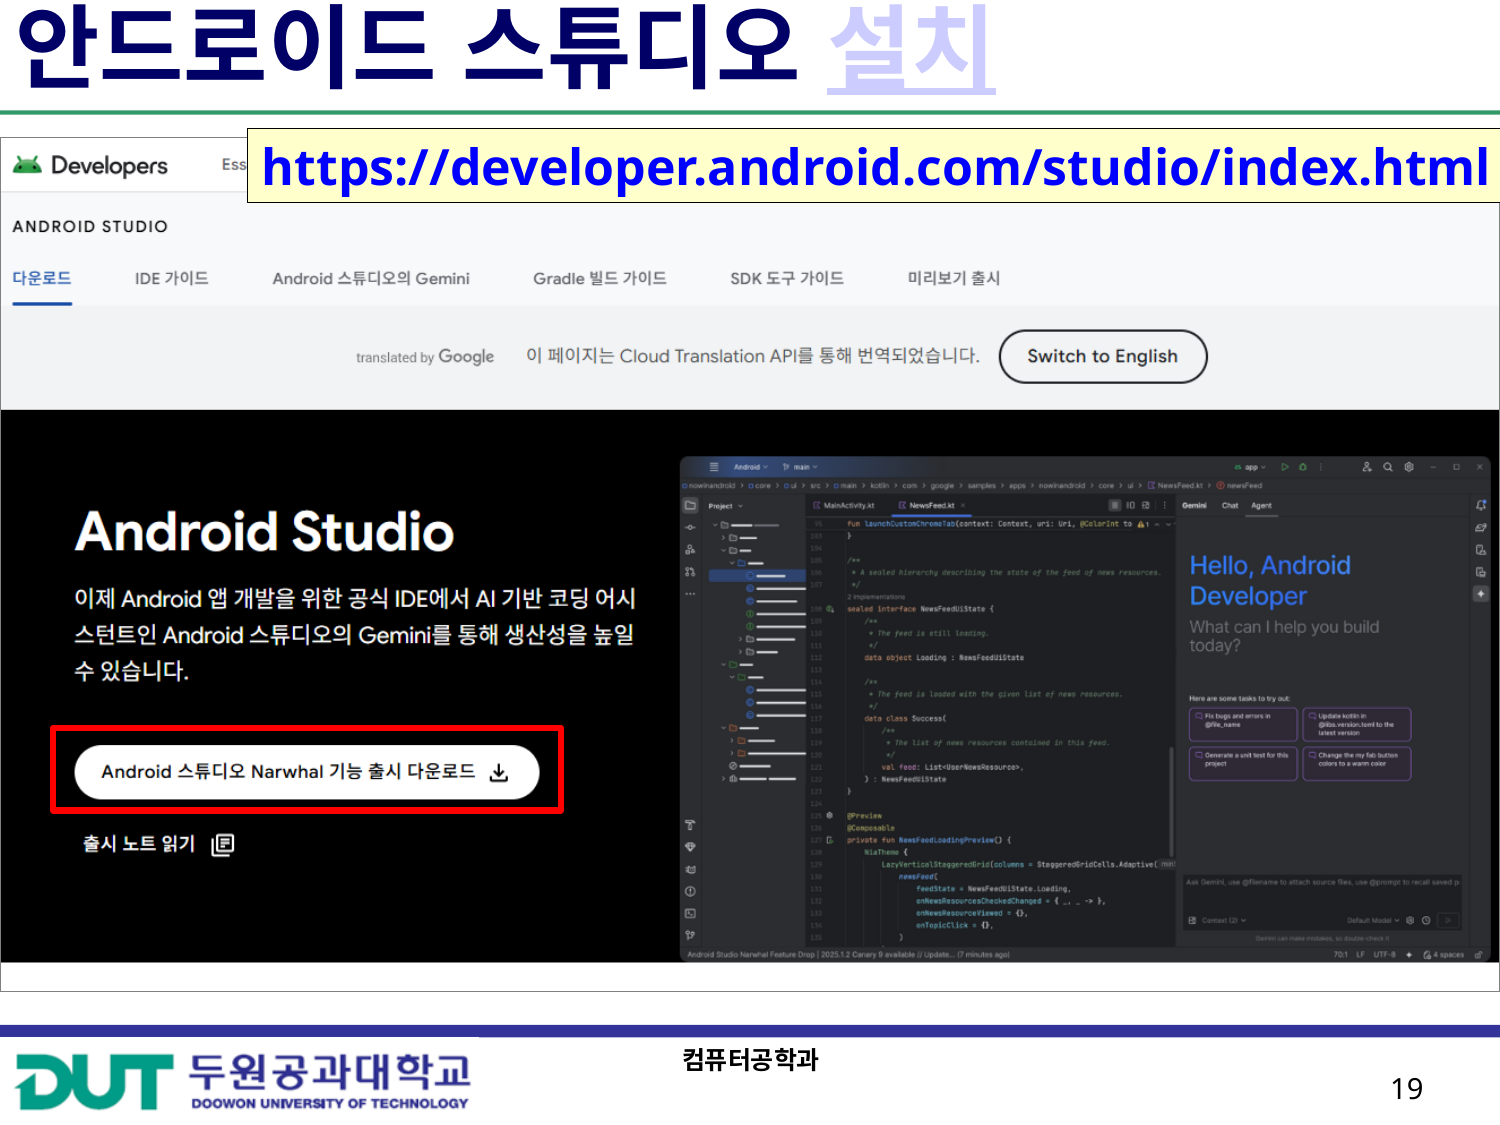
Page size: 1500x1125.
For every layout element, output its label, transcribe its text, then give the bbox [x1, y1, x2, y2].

picture [0, 1037, 479, 1125]
title 안드로이드 스튜디오 설치 [0, 0, 1500, 113]
picture [0, 136, 1500, 992]
text_box https://developer.android.com/studio/index.html [247, 127, 1500, 136]
